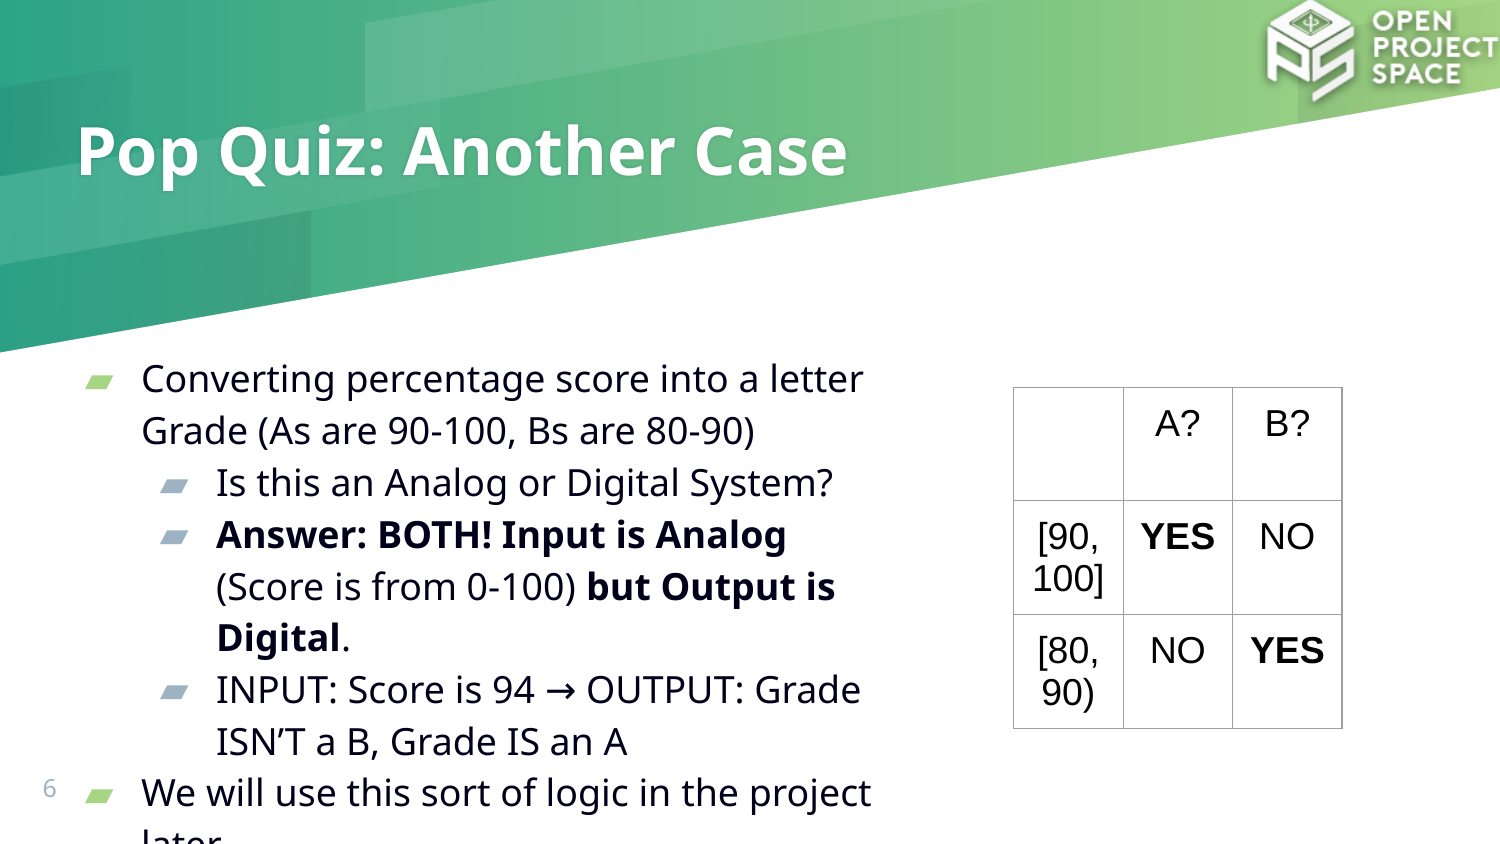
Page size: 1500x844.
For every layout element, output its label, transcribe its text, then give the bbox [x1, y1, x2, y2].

list Converting percentage score into a letter Grade (As are 90-100, Bs are 80-90) Is this an Analog or Digital System? Answer: BOTH! Input is Analog (Score is from 0-100) but Output is Digital. INPUT: Score is 94 → OUTPUT: Grade ISN’T a B, Grade IS an A We will use this sort of logic in the project later. [66, 348, 905, 807]
slide_number ‹#› [42, 766, 122, 807]
table_cell [90, 100] [1014, 501, 1123, 614]
table_header [1014, 388, 1123, 500]
table_header A? [1124, 388, 1232, 500]
picture [1266, 0, 1500, 103]
table_cell [80, 90) [1014, 615, 1123, 728]
table_header B? [1233, 388, 1341, 500]
table_cell YES [1233, 615, 1341, 728]
table_cell NO [1233, 501, 1341, 614]
title Pop Quiz: Another Case [75, 0, 975, 298]
table_cell YES [1124, 501, 1232, 614]
table_cell NO [1124, 615, 1232, 728]
